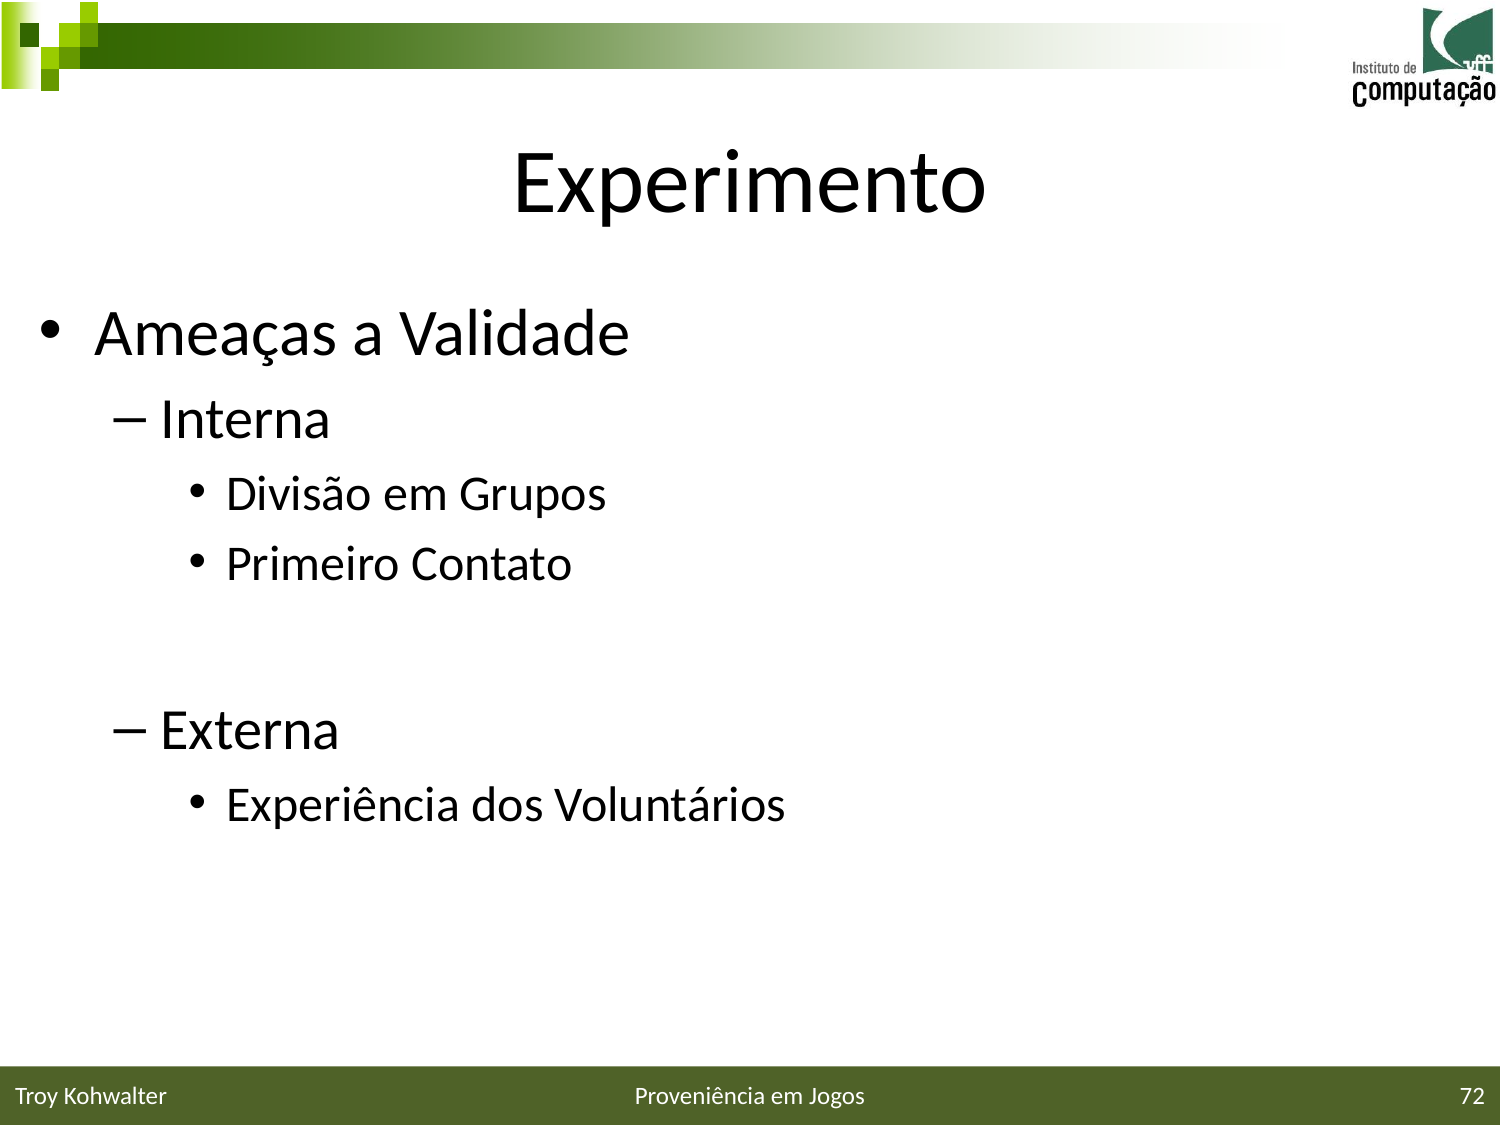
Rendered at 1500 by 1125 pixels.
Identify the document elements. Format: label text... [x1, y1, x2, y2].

title Experimento [75, 82, 1425, 270]
slide_number Troy Kohwalter [0, 1065, 350, 1125]
footer Proveniência em Jogos [512, 1065, 988, 1125]
list Ameaças a Validade Interna Divisão em Grupos Primeiro Contato Externa Experiência dos Voluntários [23, 281, 1477, 1055]
slide_number 72 [1149, 1065, 1500, 1125]
